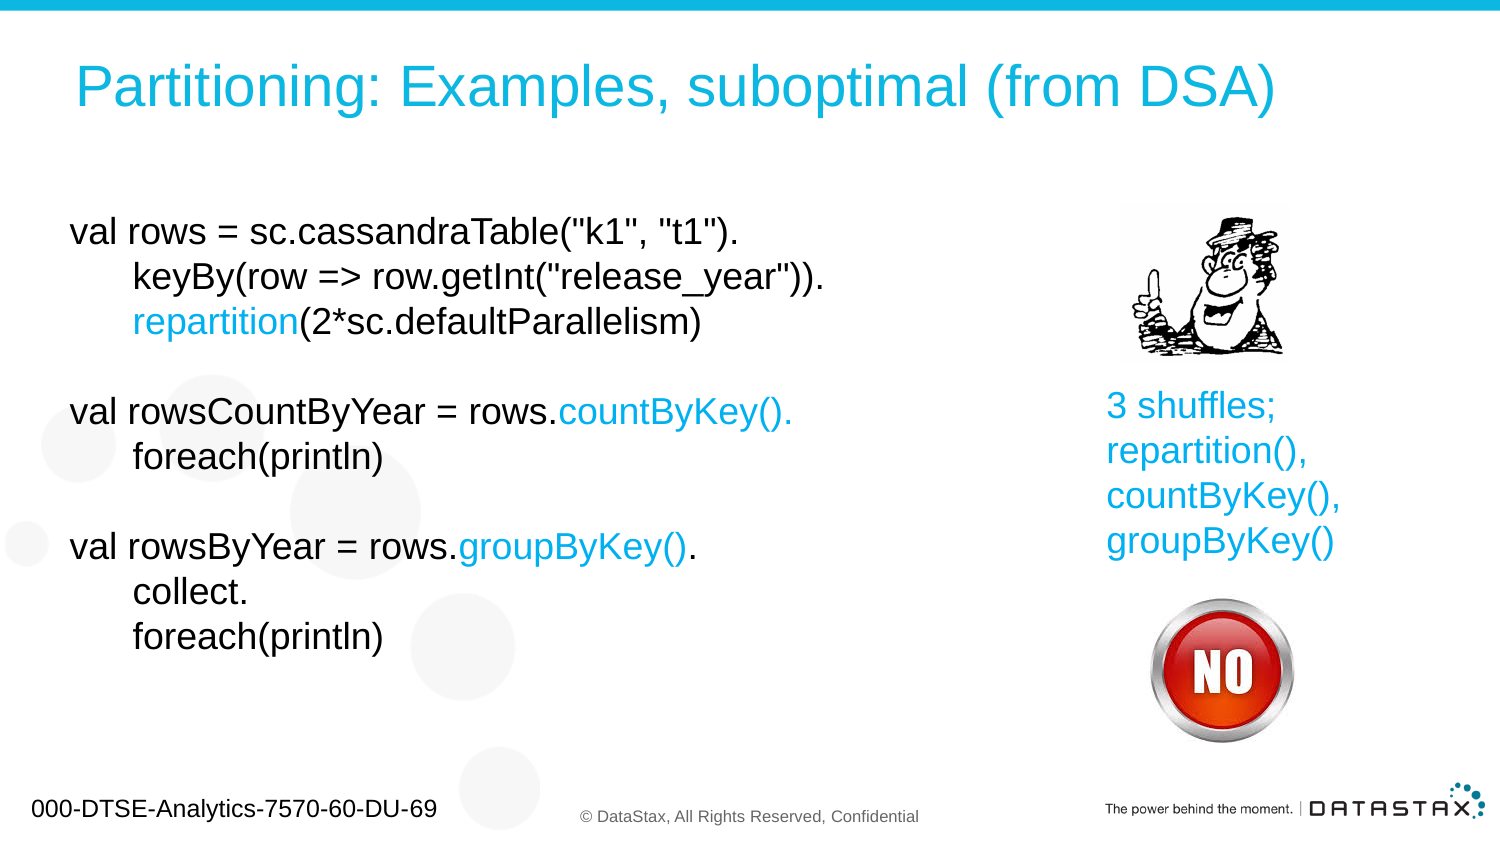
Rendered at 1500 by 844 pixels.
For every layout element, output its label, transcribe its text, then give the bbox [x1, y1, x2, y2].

text_box 3 shuffles; repartition(), countByKey(), groupByKey() [1091, 373, 1385, 568]
picture [1090, 767, 1500, 834]
title Partitioning: Examples, suboptimal (from DSA) [75, 44, 1425, 135]
slide_number 000-DTSE-Analytics-7570-60-DU-69 [16, 785, 720, 831]
picture [1145, 594, 1301, 746]
text_box val rows = sc.cassandraTable("k1", "t1"). keyBy(row => row.getInt("release_year")). repartition(2*sc.defaultParallelism) val rowsCountByYear = rows.countByKey(). foreach(println) val rowsByYear = rows.groupByKey(). collect. foreach(println) [54, 199, 1438, 665]
picture [1118, 202, 1290, 364]
